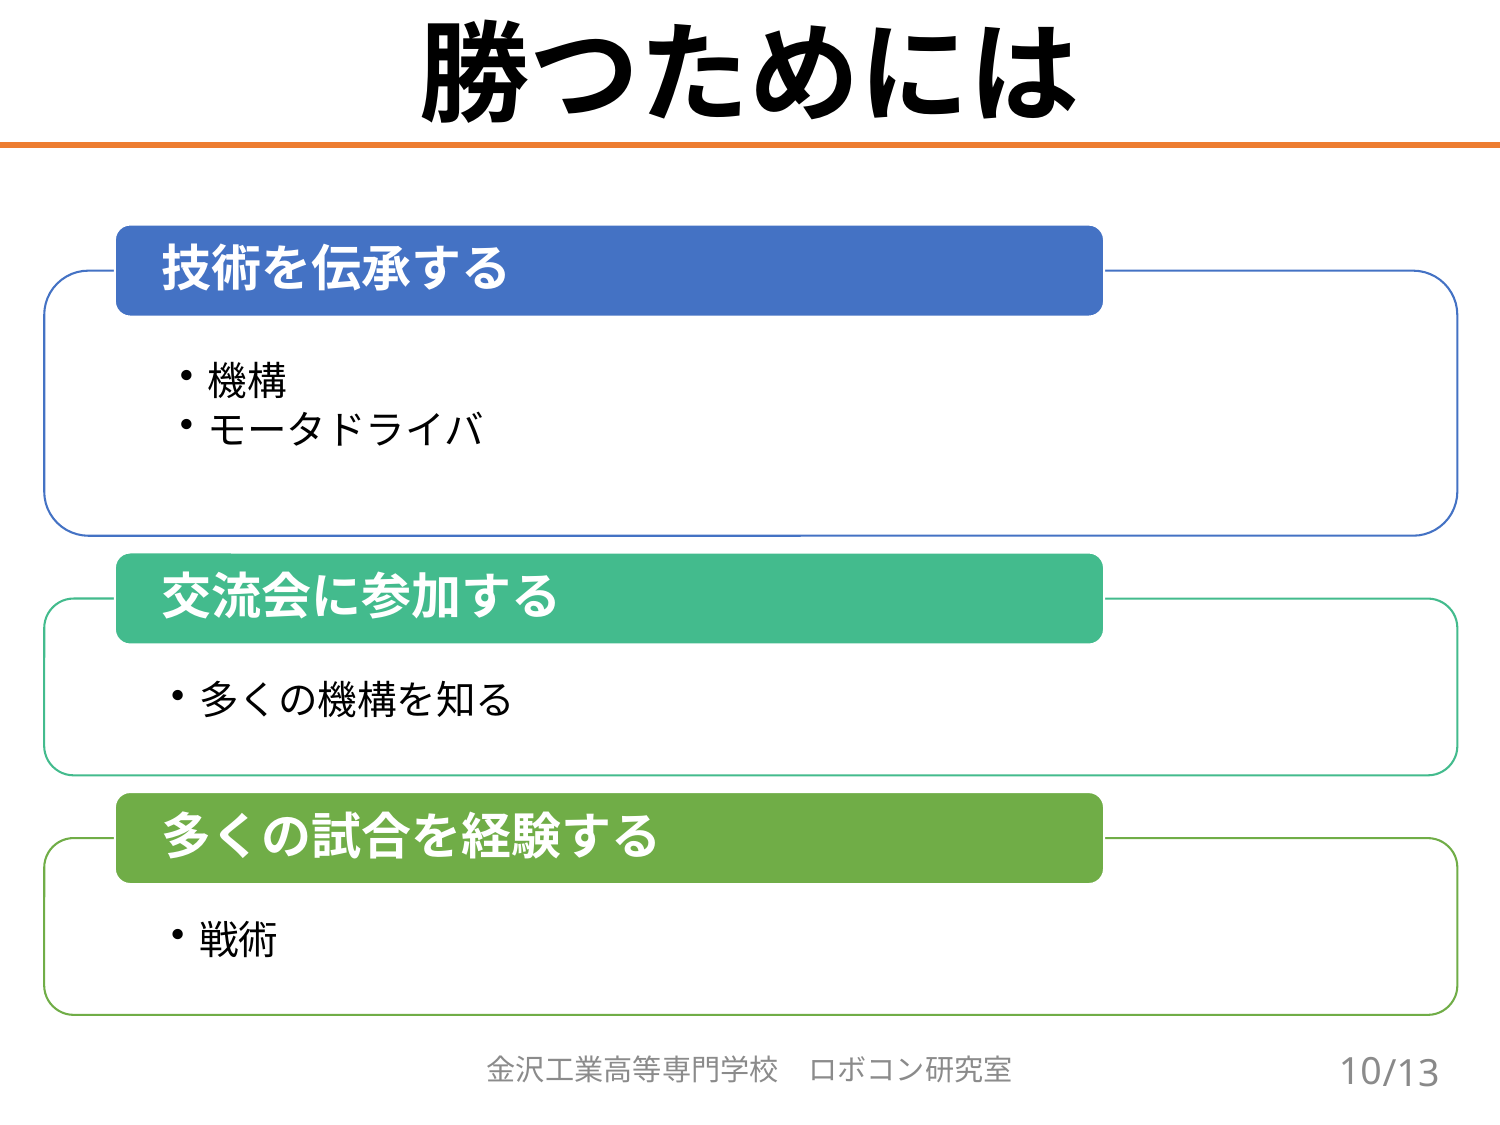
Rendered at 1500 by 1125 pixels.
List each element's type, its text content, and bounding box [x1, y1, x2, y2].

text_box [44, 208, 1458, 1031]
footer 金沢工業高等専門学校 ロボコン研究室 [456, 1042, 1044, 1103]
title 勝つためには [187, 10, 1313, 142]
slide_number 10 [1059, 1042, 1397, 1103]
